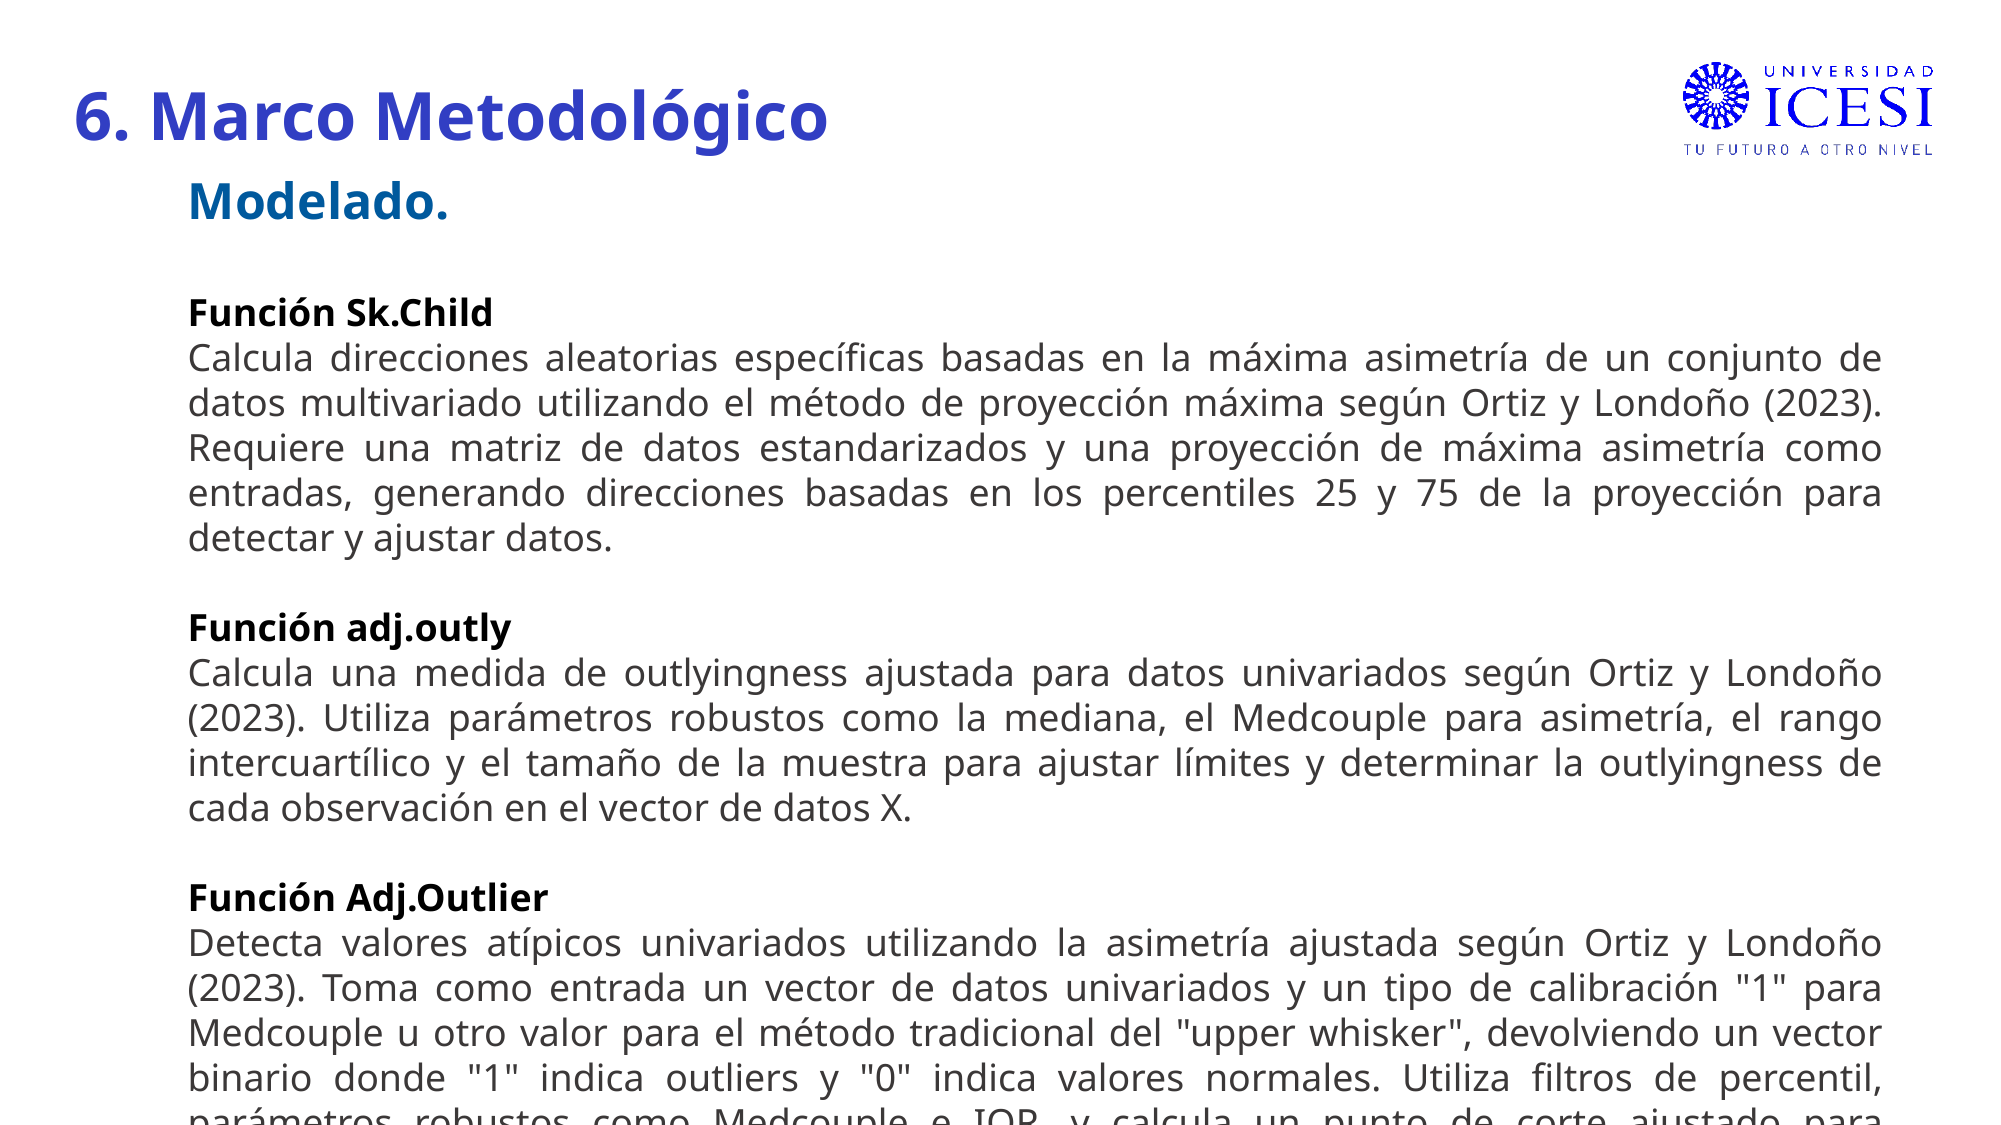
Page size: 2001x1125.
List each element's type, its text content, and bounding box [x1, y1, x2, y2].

text_box Modelado. Función Sk.Child Calcula direcciones aleatorias específicas basadas en la máxima asimetría de un conjunto de datos multivariado utilizando el método de proyección máxima según Ortiz y Londoño (2023). Requiere una matriz de datos estandarizados y una proyección de máxima asimetría como entradas, generando direcciones basadas en los percentiles 25 y 75 de la proyección para detectar y ajustar datos. Función adj.outly Calcula una medida de outlyingness ajustada para datos univariados según Ortiz y Londoño (2023). Utiliza parámetros robustos como la mediana, el Medcouple para asimetría, el rango intercuartílico y el tamaño de la muestra para ajustar límites y determinar la outlyingness de cada observación en el vector de datos X. Función Adj.Outlier Detecta valores atípicos univariados utilizando la asimetría ajustada según Ortiz y Londoño (2023). Toma como entrada un vector de datos univariados y un tipo de calibración "1" para Medcouple u otro valor para el método tradicional del "upper whisker", devolviendo un vector binario donde "1" indica outliers y "0" indica valores normales. Utiliza filtros de percentil, parámetros robustos como Medcouple e IQR, y calcula un punto de corte ajustado para identificar outliers de manera efectiva. [172, 162, 1900, 1125]
picture [1683, 62, 1936, 158]
text_box 6. Marco Metodológico [59, 66, 885, 162]
